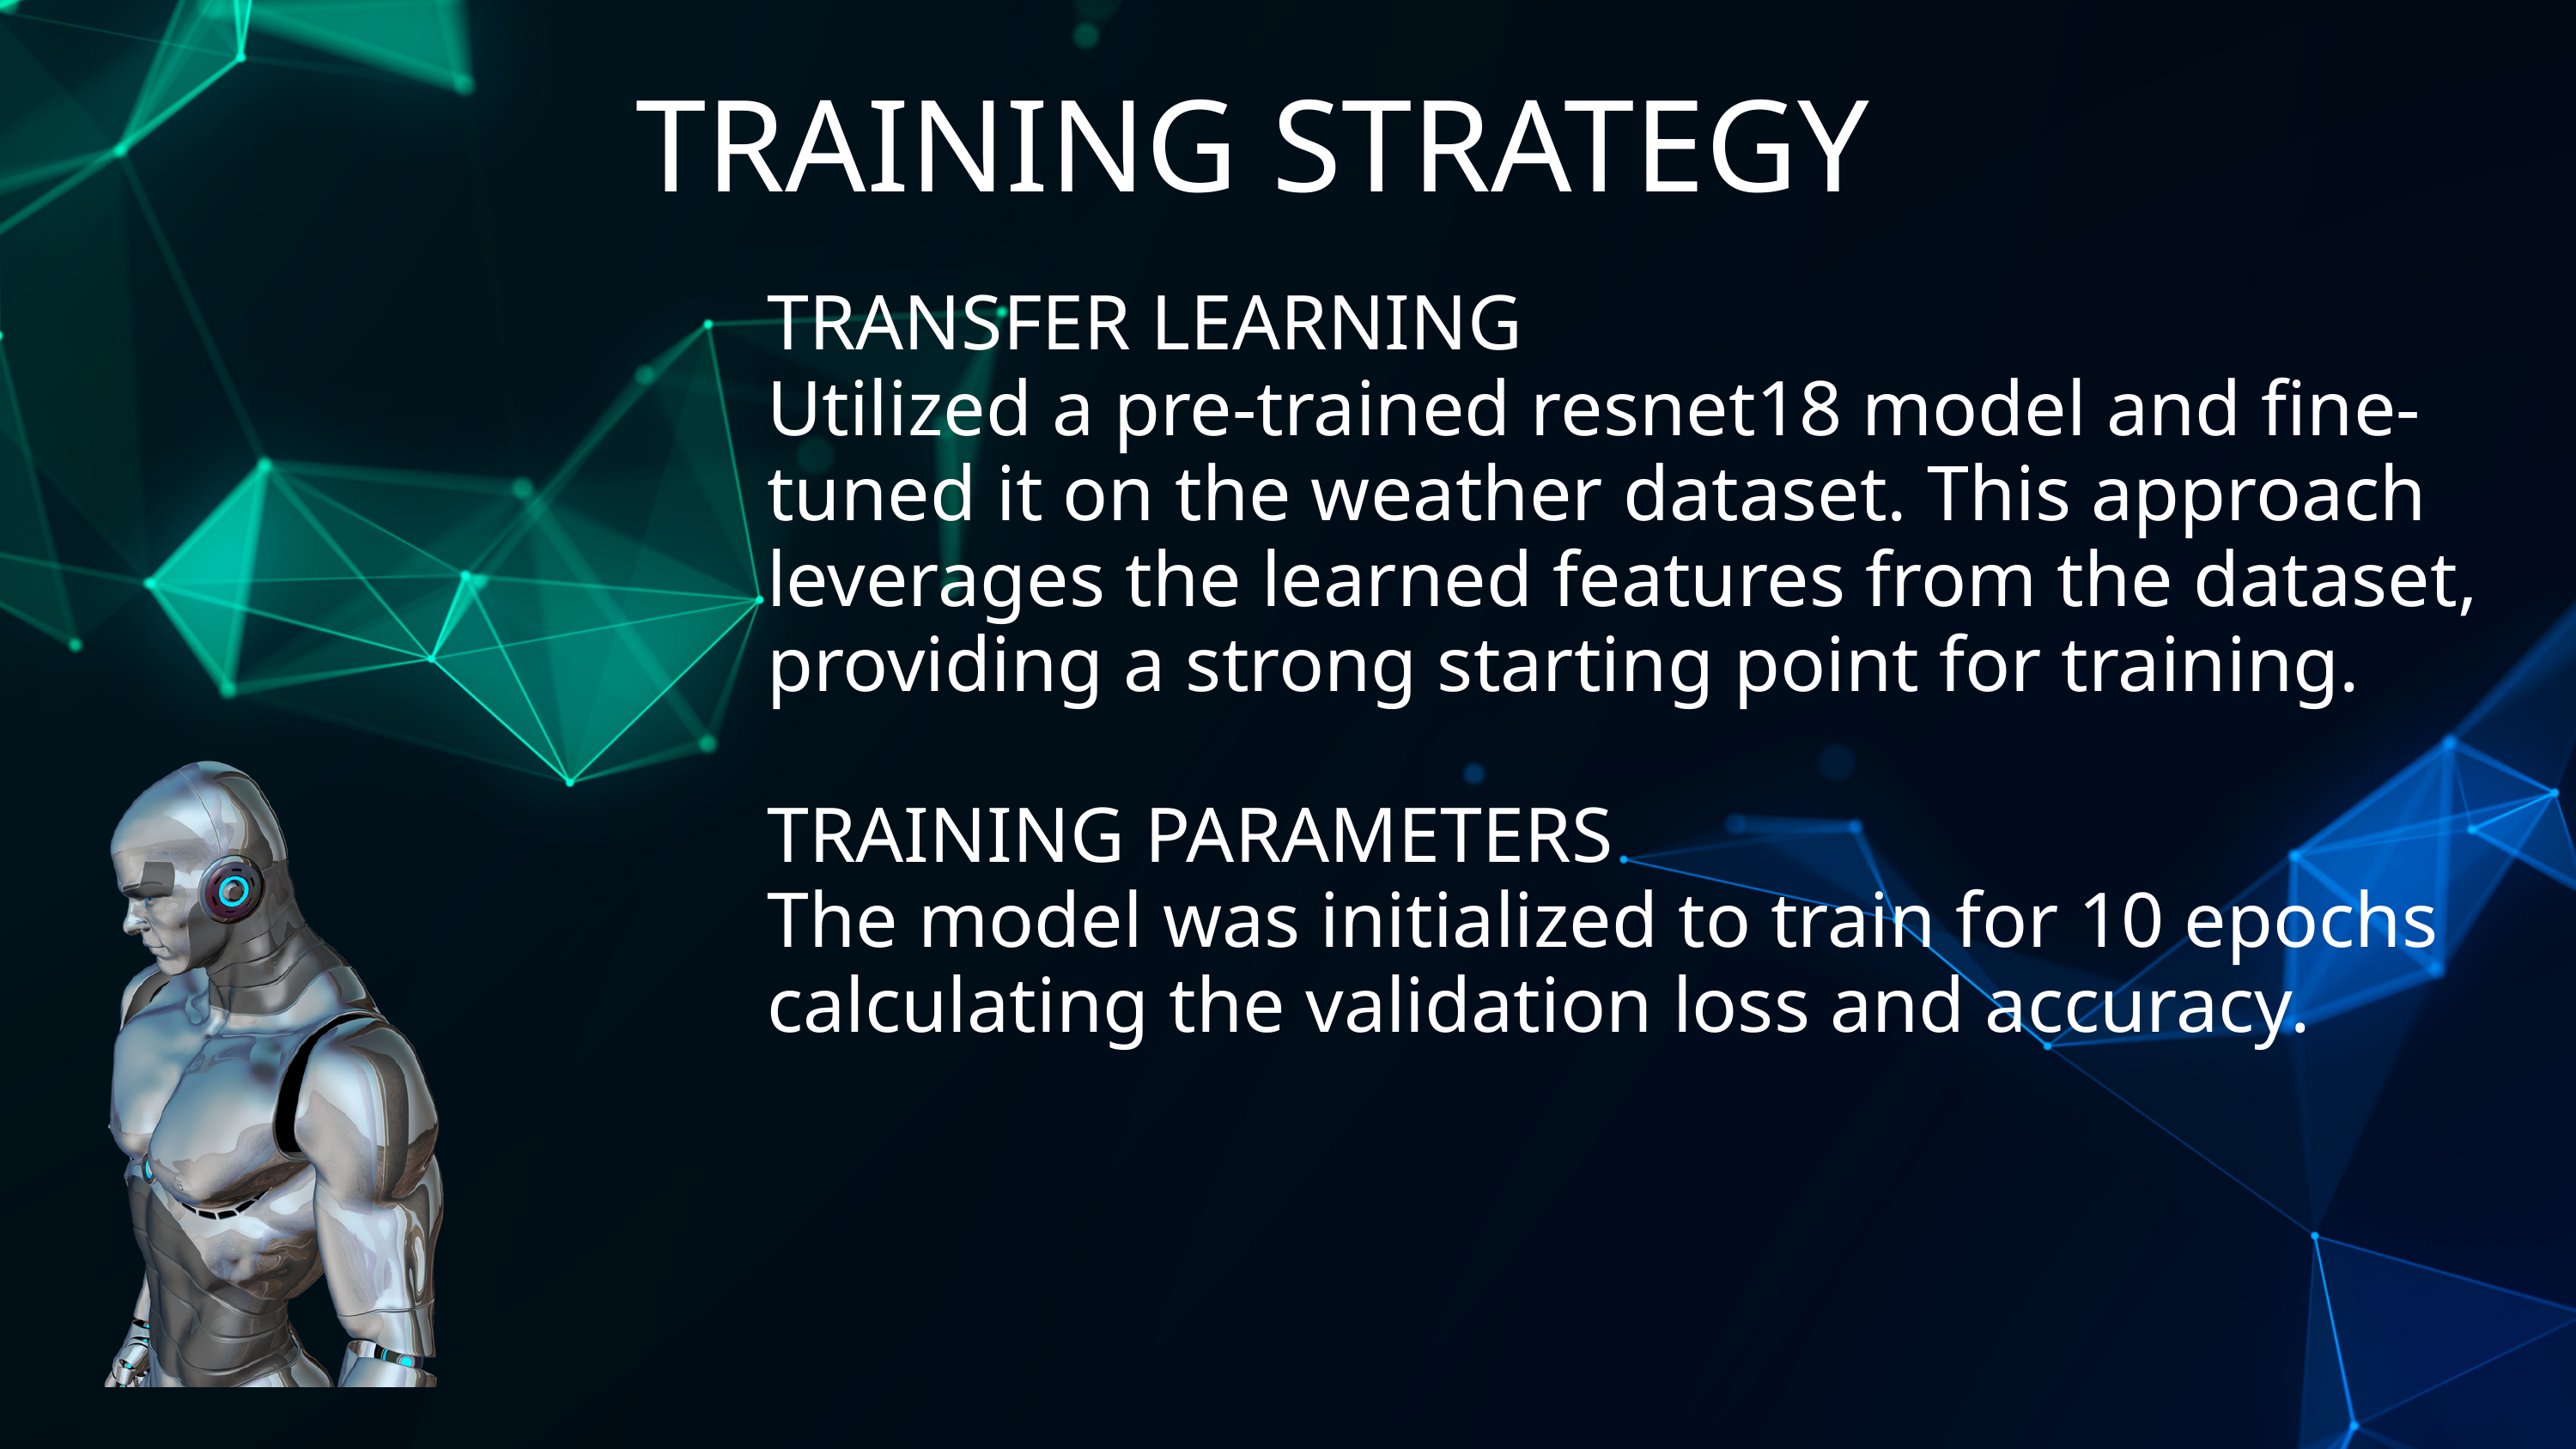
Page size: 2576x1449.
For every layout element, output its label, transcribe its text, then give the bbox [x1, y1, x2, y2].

text_box [0, 0, 2576, 1449]
text_box [104, 761, 444, 1387]
text_box TRANSFER LEARNING Utilized a pre-trained resnet18 model and fine-tuned it on the weather dataset. This approach leverages the learned features from the dataset, providing a strong starting point for training. TRAINING PARAMETERS The model was initialized to train for 10 epochs calculating the validation loss and accuracy. [767, 280, 2530, 1048]
text_box TRAINING STRATEGY [532, 74, 1872, 218]
